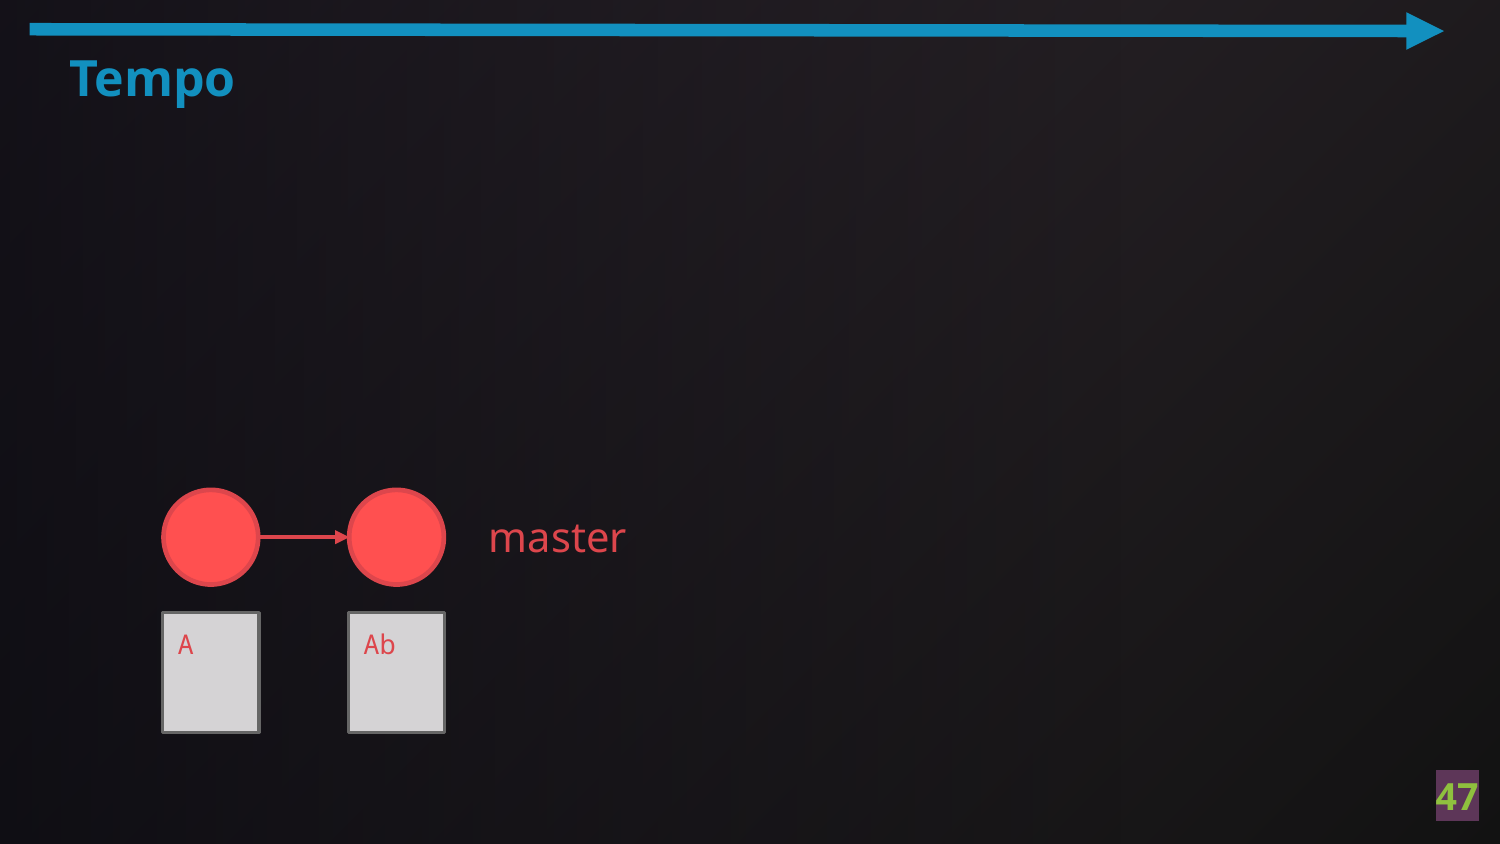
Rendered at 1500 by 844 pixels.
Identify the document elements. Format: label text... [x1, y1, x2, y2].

text_box Ab [348, 612, 445, 733]
text_box [349, 489, 444, 585]
text_box master [473, 496, 761, 561]
text_box Tempo [54, 40, 623, 138]
text_box A [162, 612, 259, 733]
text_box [29, 28, 1445, 32]
text_box [163, 489, 259, 585]
slide_number ‹#› [1407, 752, 1494, 844]
